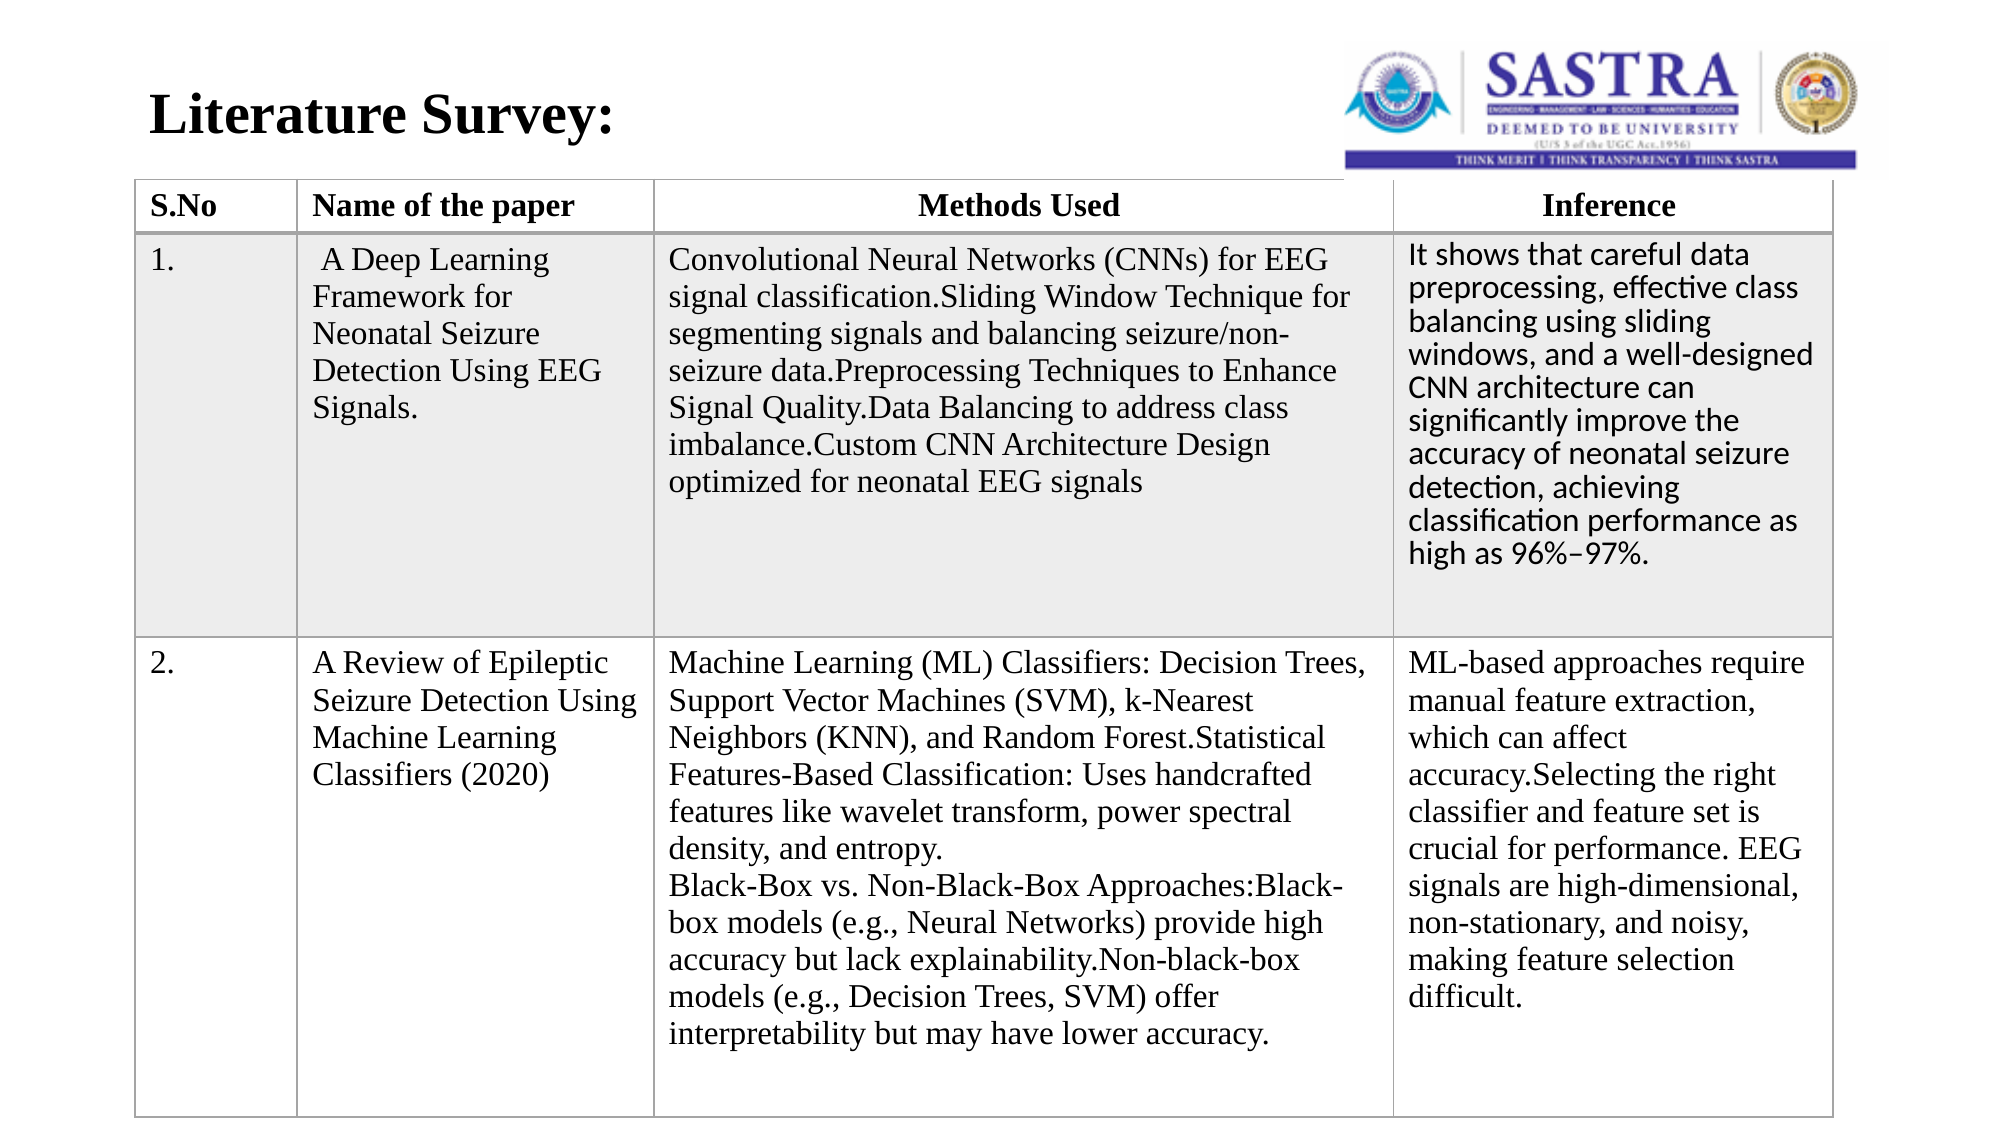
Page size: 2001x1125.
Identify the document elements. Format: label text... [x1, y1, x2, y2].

table_cell 1. [136, 235, 296, 636]
table_cell Machine Learning (ML) Classifiers: Decision Trees, Support Vector Machines (SVM), k-Nearest Neighbors (KNN), and Random Forest.Statistical Features-Based Classification: Uses handcrafted features like wavelet transform, power spectral density, and entropy. Black-Box vs. Non-Black-Box Approaches:Black-box models (e.g., Neural Networks) provide high accuracy but lack explainability.Non-black-box models (e.g., Decision Trees, SVM) offer interpretability but may have lower accuracy. [655, 638, 1393, 1116]
table_header Inference [1394, 180, 1832, 231]
text_box Literature Survey: [134, 67, 1135, 153]
picture [1344, 41, 1889, 180]
table_cell 2. [136, 638, 296, 1116]
table_cell Convolutional Neural Networks (CNNs) for EEG signal classification.Sliding Window Technique for segmenting signals and balancing seizure/non-seizure data.Preprocessing Techniques to Enhance Signal Quality.Data Balancing to address class imbalance.Custom CNN Architecture Design optimized for neonatal EEG signals [655, 235, 1393, 636]
table_cell ML-based approaches require manual feature extraction, which can affect accuracy.Selecting the right classifier and feature set is crucial for performance. EEG signals are high-dimensional, non-stationary, and noisy, making feature selection difficult. [1394, 638, 1832, 1116]
table_cell A Review of Epileptic Seizure Detection Using Machine Learning Classifiers (2020) [298, 638, 653, 1116]
table_header S.No [136, 180, 296, 231]
table_header Name of the paper [298, 180, 653, 231]
table_cell A Deep Learning Framework for Neonatal Seizure Detection Using EEG Signals. [298, 235, 653, 636]
table_cell It shows that careful data preprocessing, effective class balancing using sliding windows, and a well-designed CNN architecture can significantly improve the accuracy of neonatal seizure detection, achieving classification performance as high as 96%–97%. [1394, 235, 1832, 636]
table_header Methods Used [655, 180, 1393, 231]
